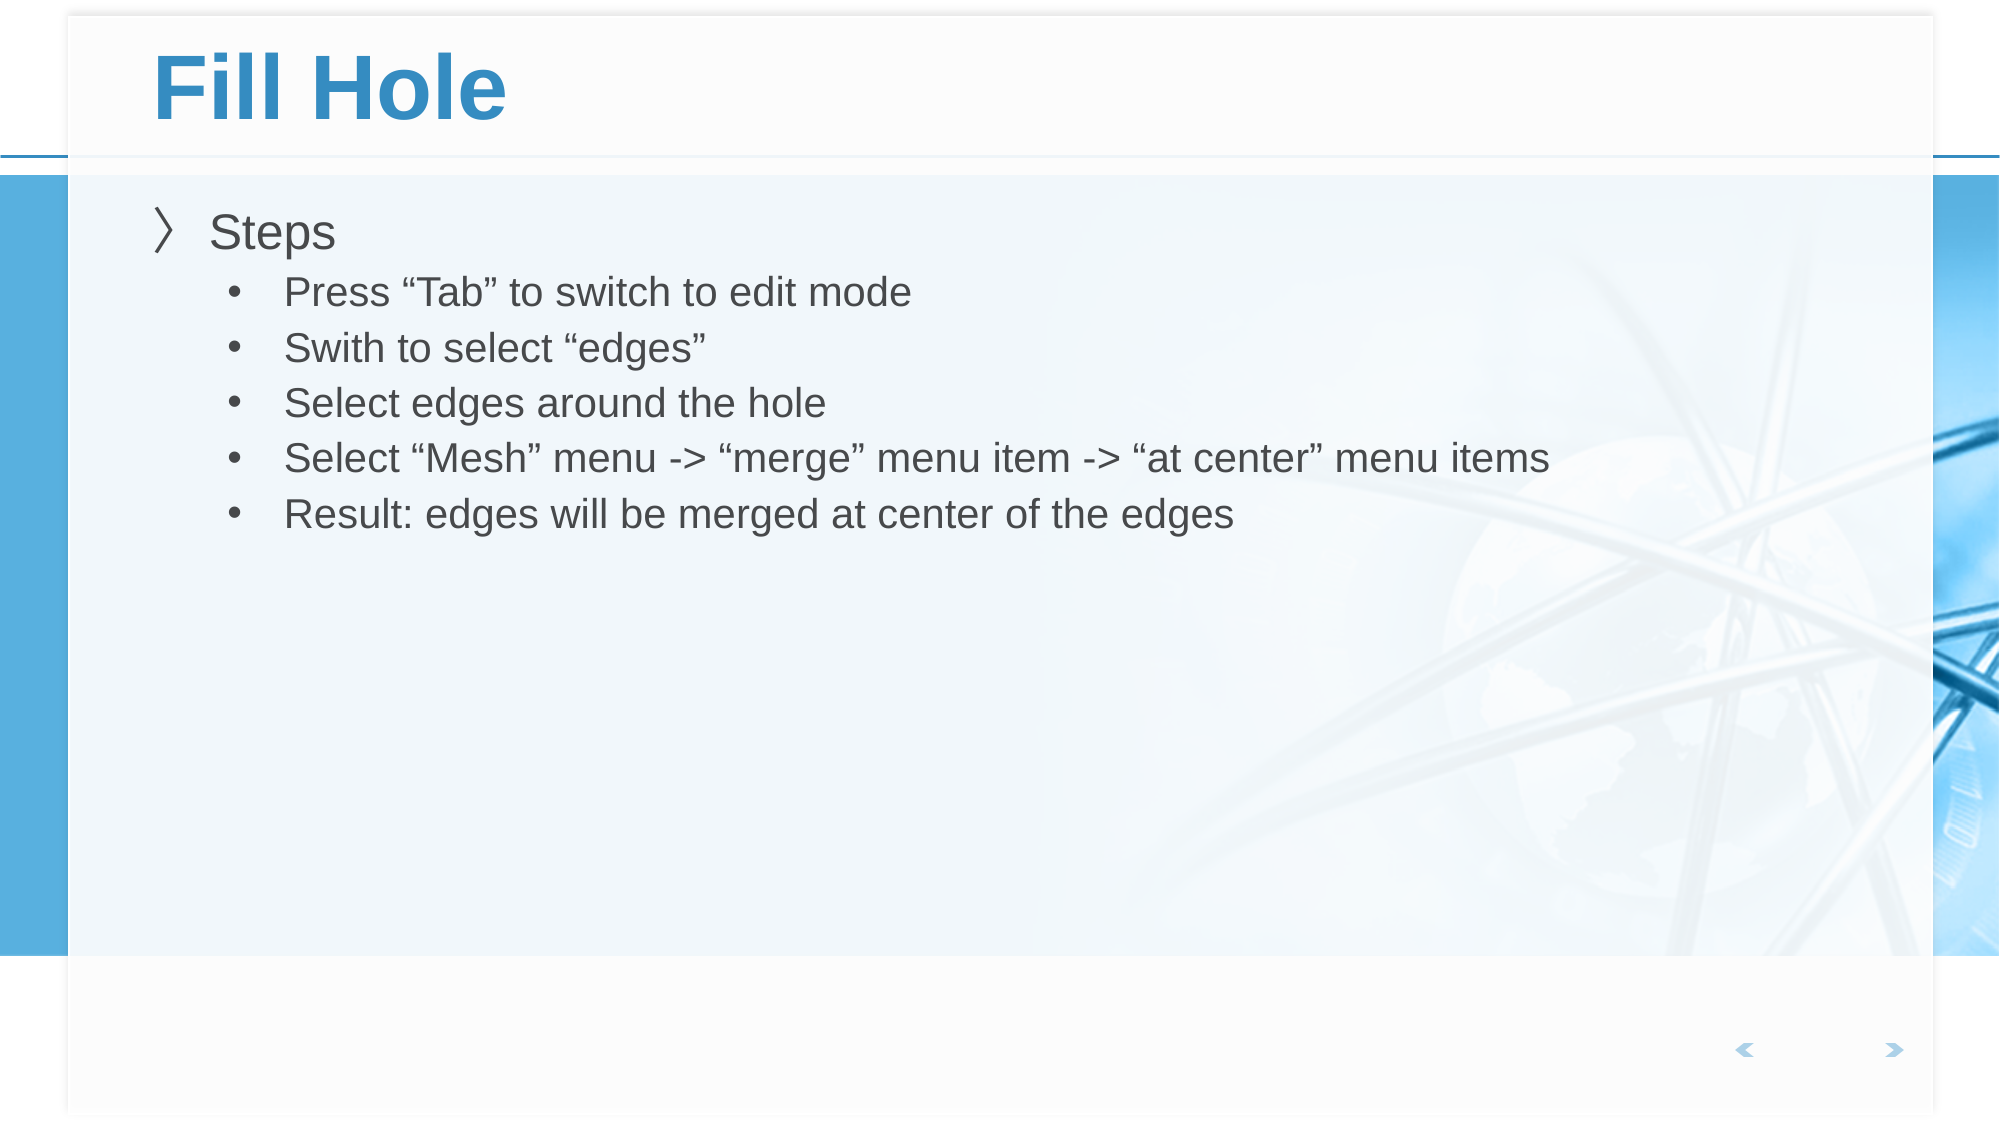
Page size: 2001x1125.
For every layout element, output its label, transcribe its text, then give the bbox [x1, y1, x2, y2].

picture [0, 0, 2001, 1125]
list Steps Press “Tab” to switch to edit mode Swith to select “edges” Select edges around the hole Select “Mesh” menu -> “merge” menu item -> “at center” menu items Result: edges will be merged at center of the edges [137, 198, 1863, 946]
title Fill Hole [137, 29, 1863, 150]
